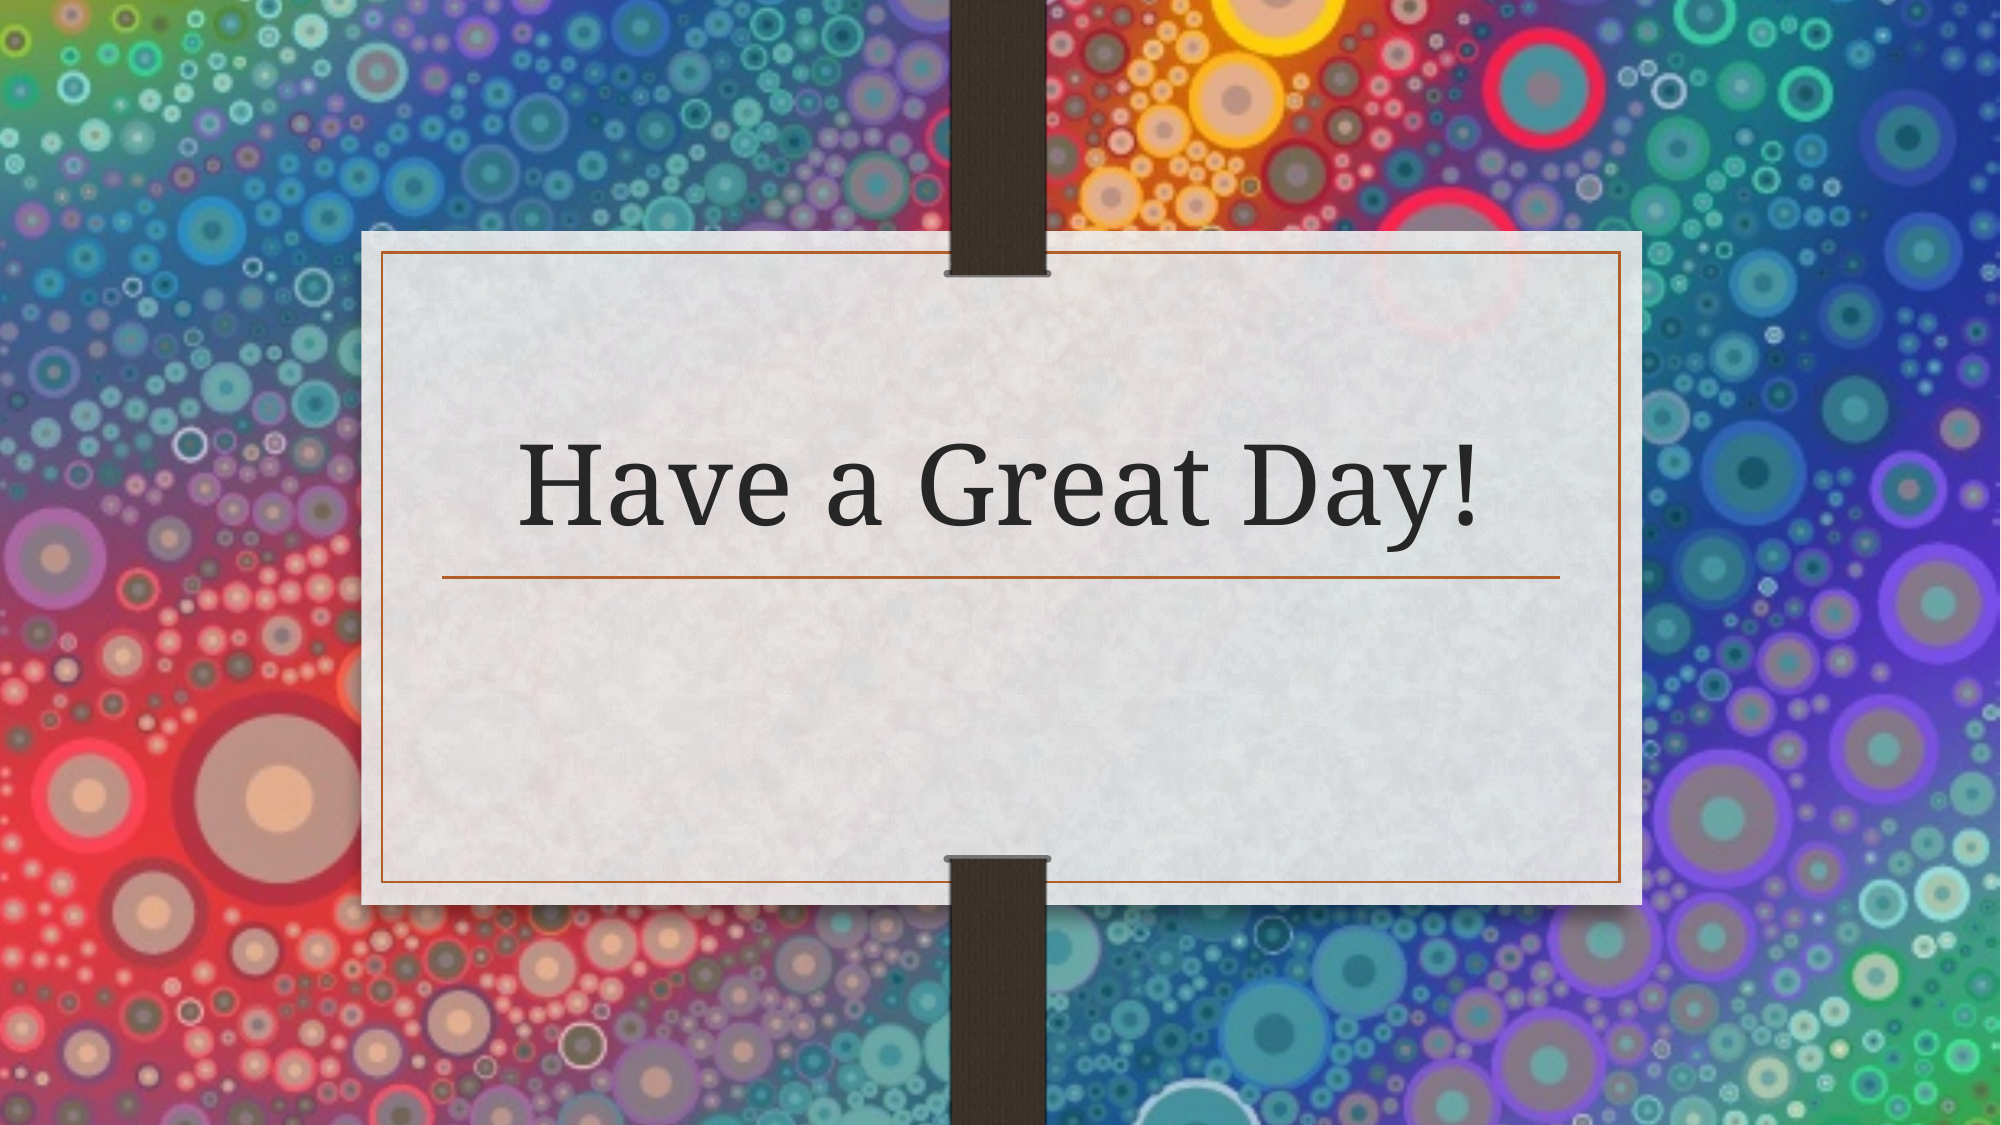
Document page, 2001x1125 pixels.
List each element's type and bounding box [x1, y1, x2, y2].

text_box [361, 0, 1643, 1125]
picture [0, 0, 361, 1125]
picture [1643, 0, 2001, 1125]
